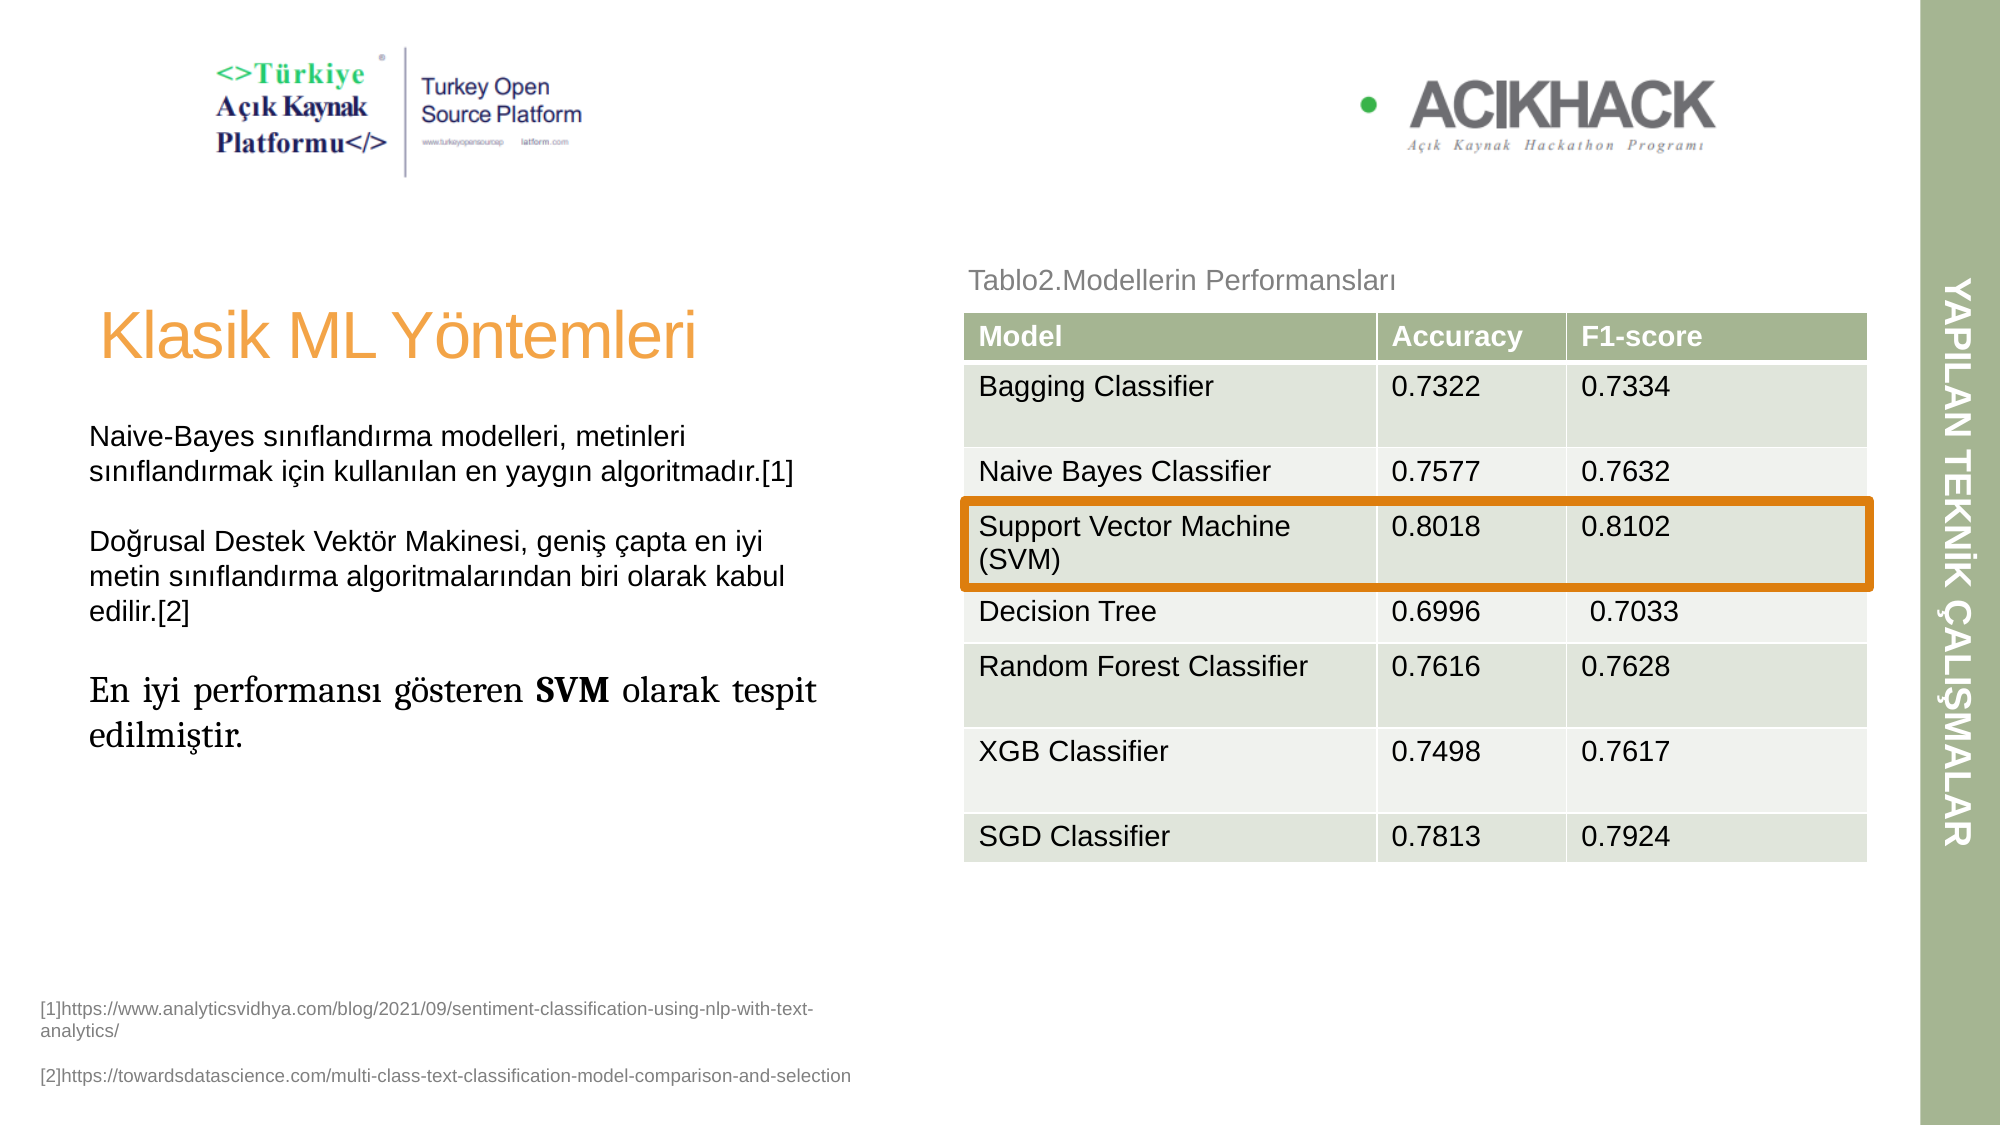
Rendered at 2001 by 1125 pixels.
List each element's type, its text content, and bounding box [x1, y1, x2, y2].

text_box [1]https://www.analyticsvidhya.com/blog/2021/09/sentiment-classification-using-nlp-with-text-analytics/ [2]https://towardsdatascience.com/multi-class-text-classification-model-comparison-and-selection [25, 989, 904, 1117]
table_header Model [964, 313, 1376, 360]
table_cell 0.7813 [1378, 814, 1566, 862]
table_cell Random Forest Classifier [964, 644, 1376, 727]
table_header Accuracy [1378, 313, 1566, 360]
table_cell 0.6996 [1378, 589, 1566, 642]
table_cell 0.7616 [1378, 644, 1566, 727]
table_cell 0.7577 [1378, 448, 1566, 500]
text_box Naive-Bayes sınıflandırma modelleri, metinleri sınıflandırmak için kullanılan en yaygın algoritmadır.[1] Doğrusal Destek Vektör Makinesi, geniş çapta en iyi metin sınıflandırma algoritmalarından biri olarak kabul edilir.[2] [74, 409, 858, 635]
table_cell 0.7498 [1378, 729, 1566, 812]
table_cell 0.7632 [1567, 448, 1867, 500]
text_box [964, 500, 1870, 588]
table_cell 0.7628 [1567, 644, 1867, 727]
text_box Tablo2.Modellerin Performansları [953, 254, 1413, 304]
table_cell Decision Tree [964, 589, 1376, 642]
table_header F1-score [1567, 313, 1867, 360]
table_cell 0.7322 [1378, 365, 1566, 447]
text_box En iyi performansı gösteren SVM olarak tespit edilmiştir. [74, 657, 833, 763]
table_cell 0.7924 [1567, 814, 1867, 862]
table_cell 0.7033 [1567, 589, 1867, 642]
table_cell SGD Classifier [964, 814, 1376, 862]
table_cell XGB Classifier [964, 729, 1376, 812]
text_box YAPILAN TEKNİK ÇALIŞMALAR [1919, 0, 2000, 1125]
picture [198, 0, 1783, 239]
table_cell 0.7334 [1567, 365, 1867, 447]
text_box Klasik ML Yöntemleri [97, 301, 1842, 453]
table_cell Naive Bayes Classifier [964, 448, 1376, 500]
table_cell 0.7617 [1567, 729, 1867, 812]
table_cell Bagging Classifier [964, 365, 1376, 447]
